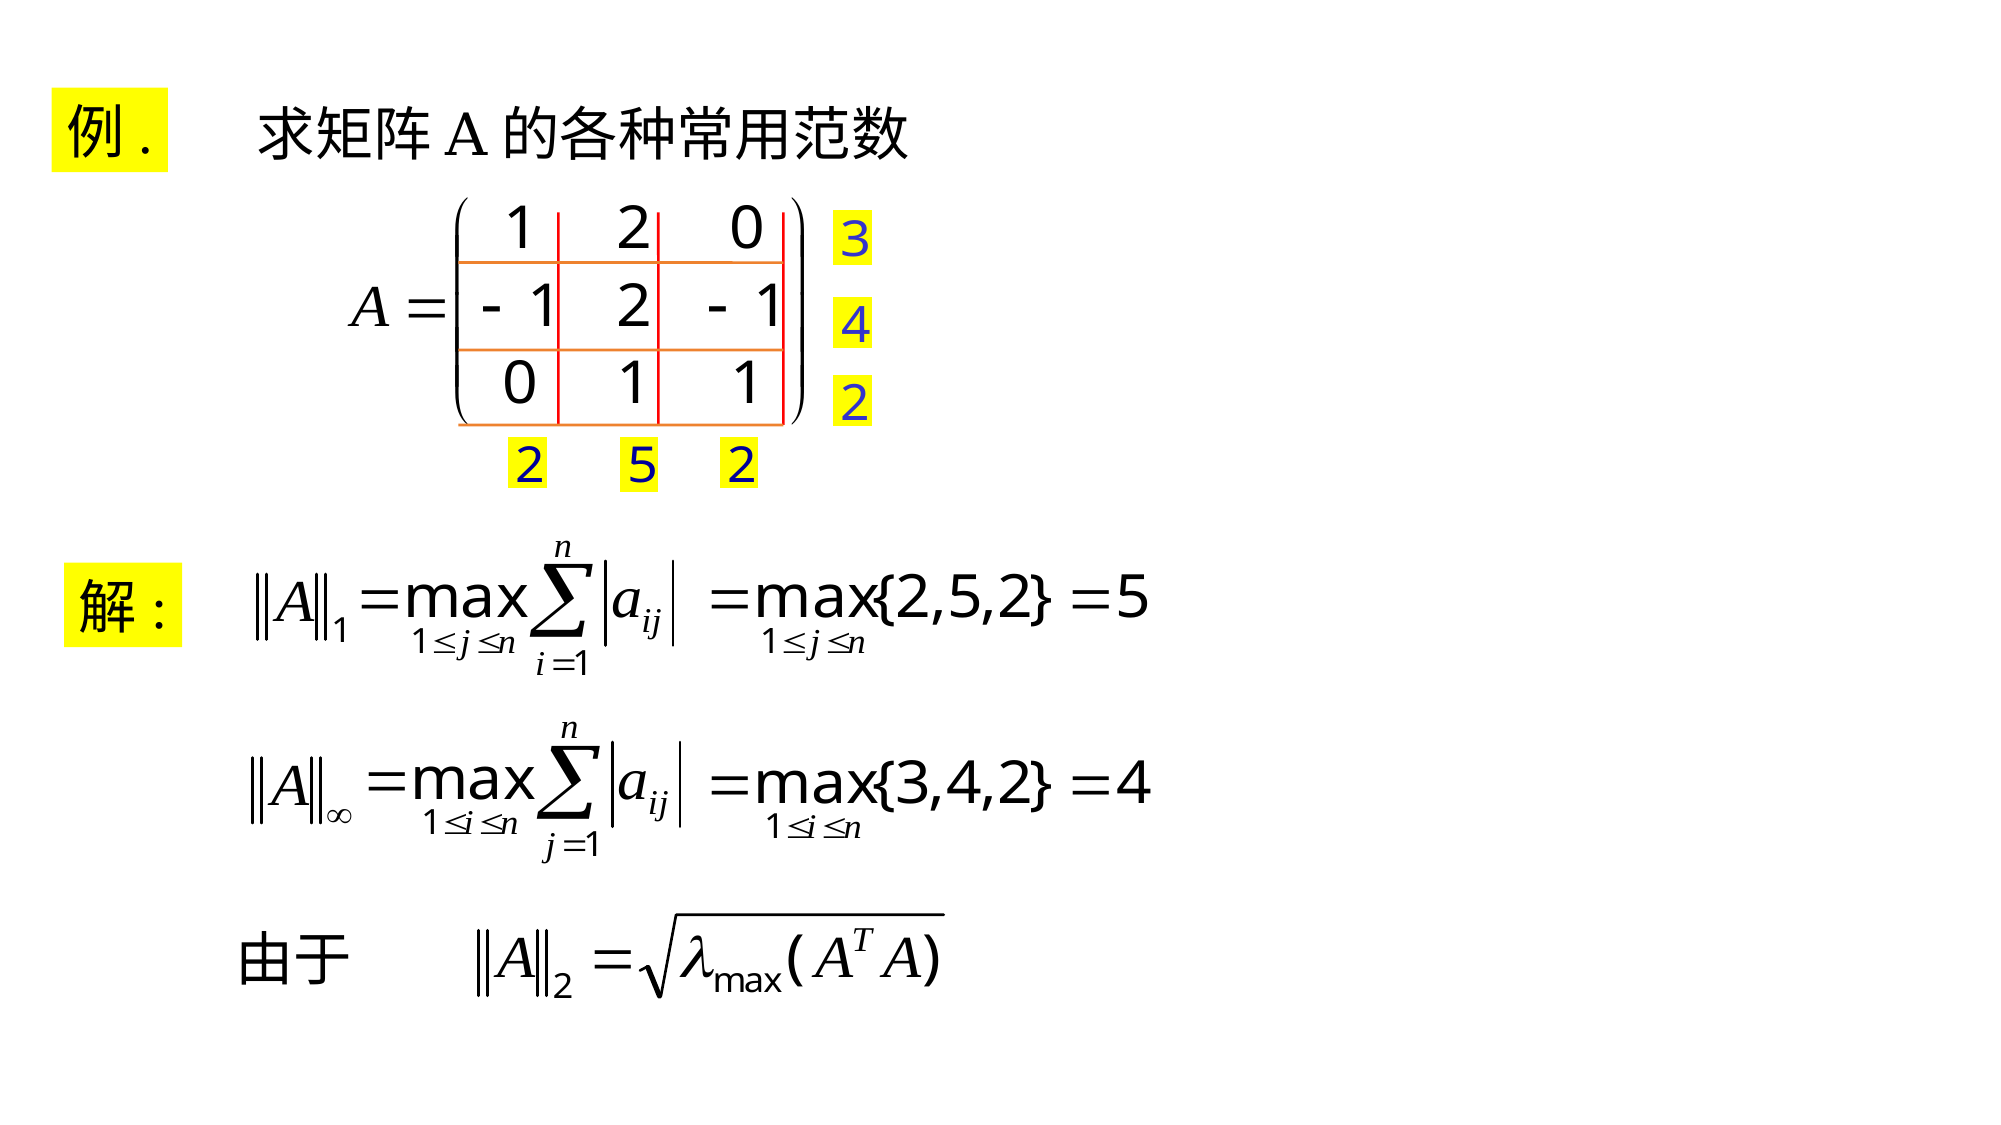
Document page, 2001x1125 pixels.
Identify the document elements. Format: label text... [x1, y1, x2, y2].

text_box 求矩阵A的各种常用范数 [242, 89, 925, 175]
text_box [832, 296, 873, 349]
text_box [718, 436, 759, 489]
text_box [245, 561, 345, 657]
text_box 解: [64, 562, 183, 648]
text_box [240, 745, 352, 841]
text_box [694, 561, 1159, 673]
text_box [578, 902, 959, 1013]
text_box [336, 186, 822, 436]
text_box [694, 748, 1159, 854]
text_box 由于 [220, 914, 368, 1000]
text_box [832, 209, 873, 266]
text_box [619, 436, 659, 493]
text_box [832, 374, 873, 427]
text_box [466, 917, 578, 1013]
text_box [345, 518, 690, 688]
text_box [352, 699, 697, 875]
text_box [507, 436, 548, 489]
text_box 例. [51, 87, 168, 173]
